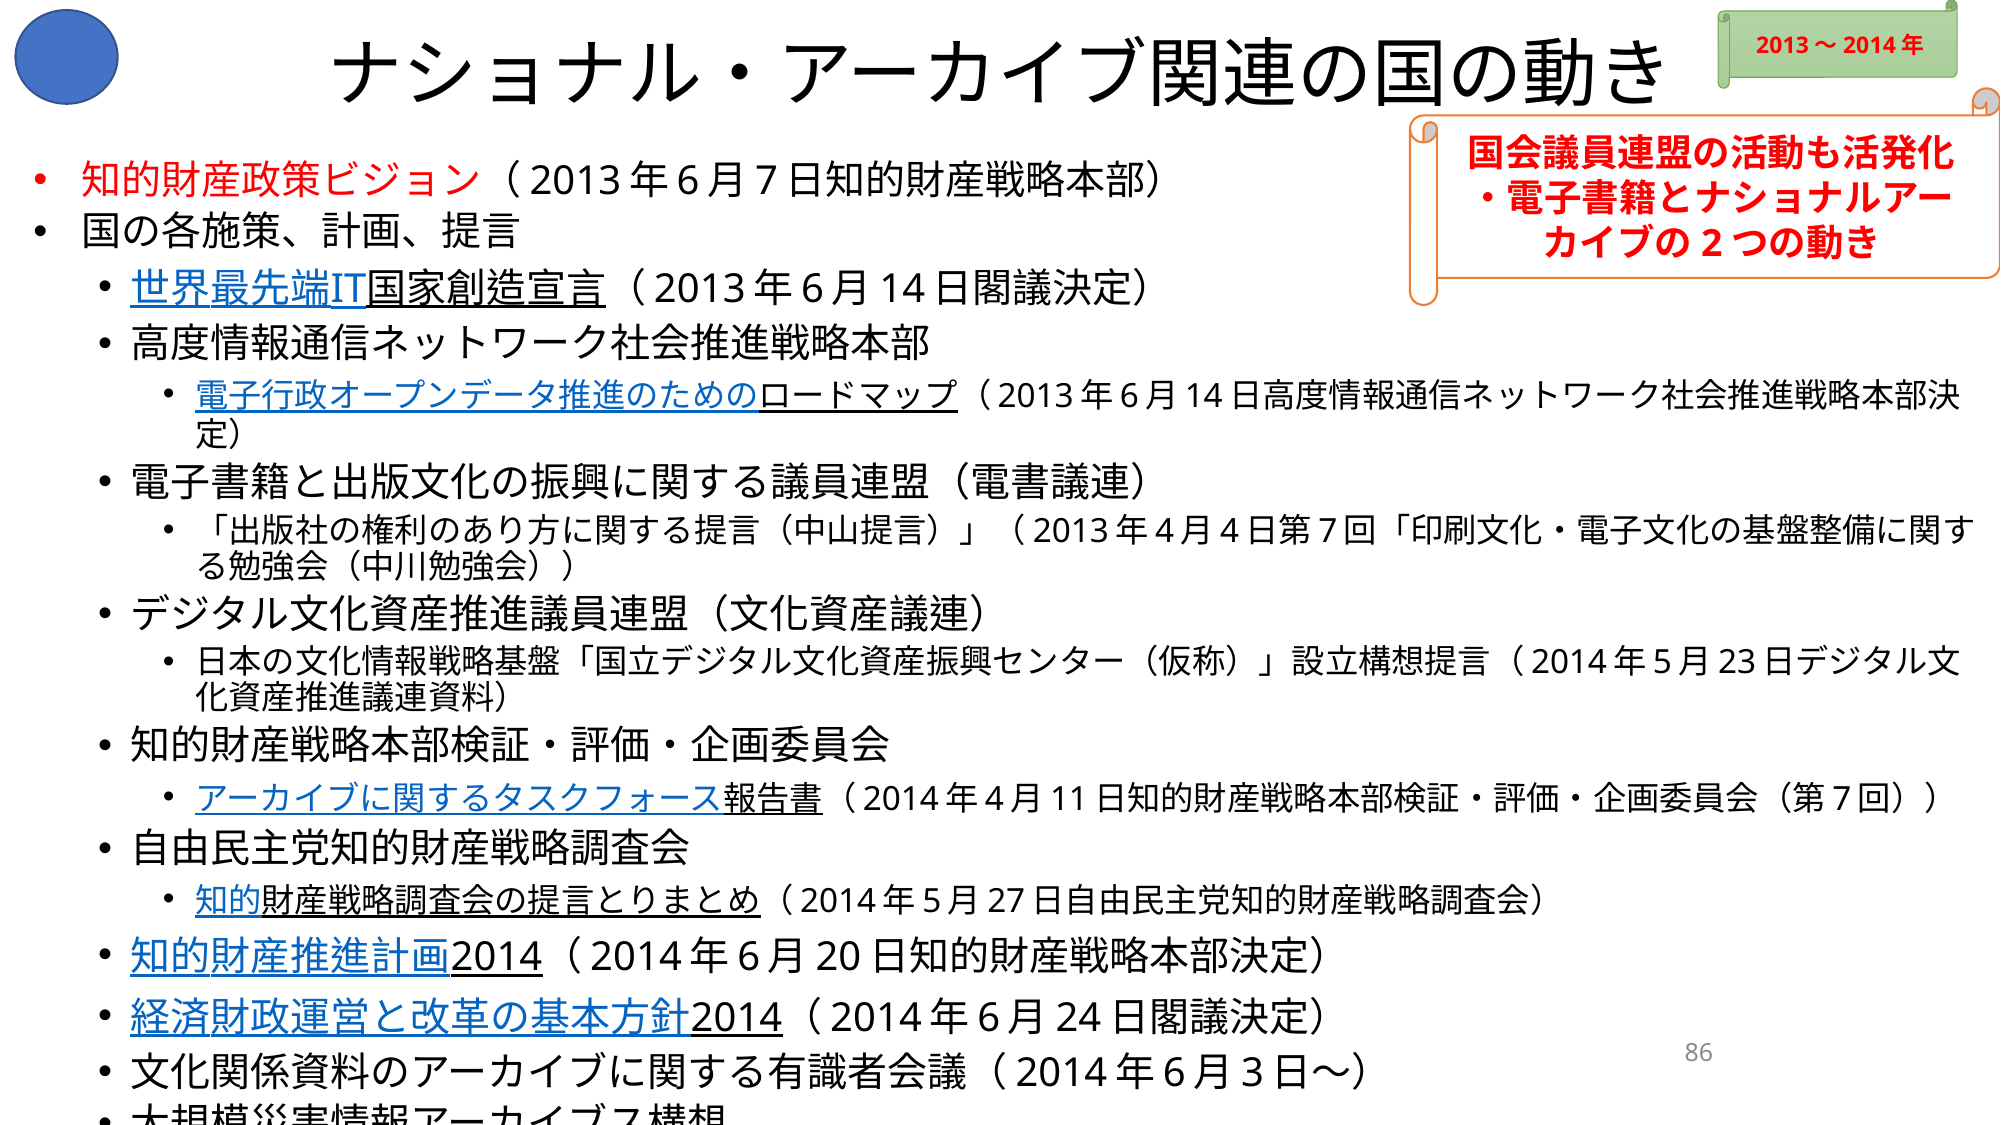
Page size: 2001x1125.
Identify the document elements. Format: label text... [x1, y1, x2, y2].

slide_number 86 [1377, 1004, 1728, 1103]
text_box 国会議員連盟の活動も活発化 ・電子書籍とナショナルアーカイブの2つの動き [1408, 87, 2000, 307]
text_box 2013～2014年 [1717, 0, 1958, 89]
title ナショナル・アーカイブ関連の国の動き [0, 0, 2000, 153]
text_box [14, 9, 119, 105]
list 知的財産政策ビジョン（2013年6月7日知的財産戦略本部） 国の各施策、計画、提言 世界最先端IT国家創造宣言（2013年6月14日閣議決定） 高度情報通信ネットワーク社会推進戦略本部 電子行政オープンデータ推進のためのロードマップ（2013年6月14日高度情報通信ネットワーク社会推進戦略本部決定） 電子書籍と出版文化の振興に関する議員連盟（電書議連） 「出版社の権利のあり方に関する提言（中山提言）」（2013年4月4日第7回「印刷文化・電子文化の基盤整備に関する勉強会（中川勉強会）） デジタル文化資産推進議員連盟（文化資産議連） 日本の文化情報戦略基盤「国立デジタル文化資産振興センター（仮称）」設立構想提言（2014年5月23日デジタル文化資産推進議連資料） 知的財産戦略本部検証・評価・企画委員会 アーカイブに関するタスクフォース報告書（2014年4月11日知的財産戦略本部検証・評価・企画委員会（第7回）） 自由民主党知的財産戦略調査会 知的財産戦略調査会の提言とりまとめ（2014年5月27日自由民主党知的財産戦略調査会） 知的財産推進計画2014（2014年6月20日知的財産戦略本部決定） 経済財政運営と改革の基本方針2014（2014年6月24日閣議決定） 文化関係資料のアーカイブに関する有識者会議（2014年6月3日～） 大規模災害情報アーカイブス構想 [18, 152, 2000, 1125]
